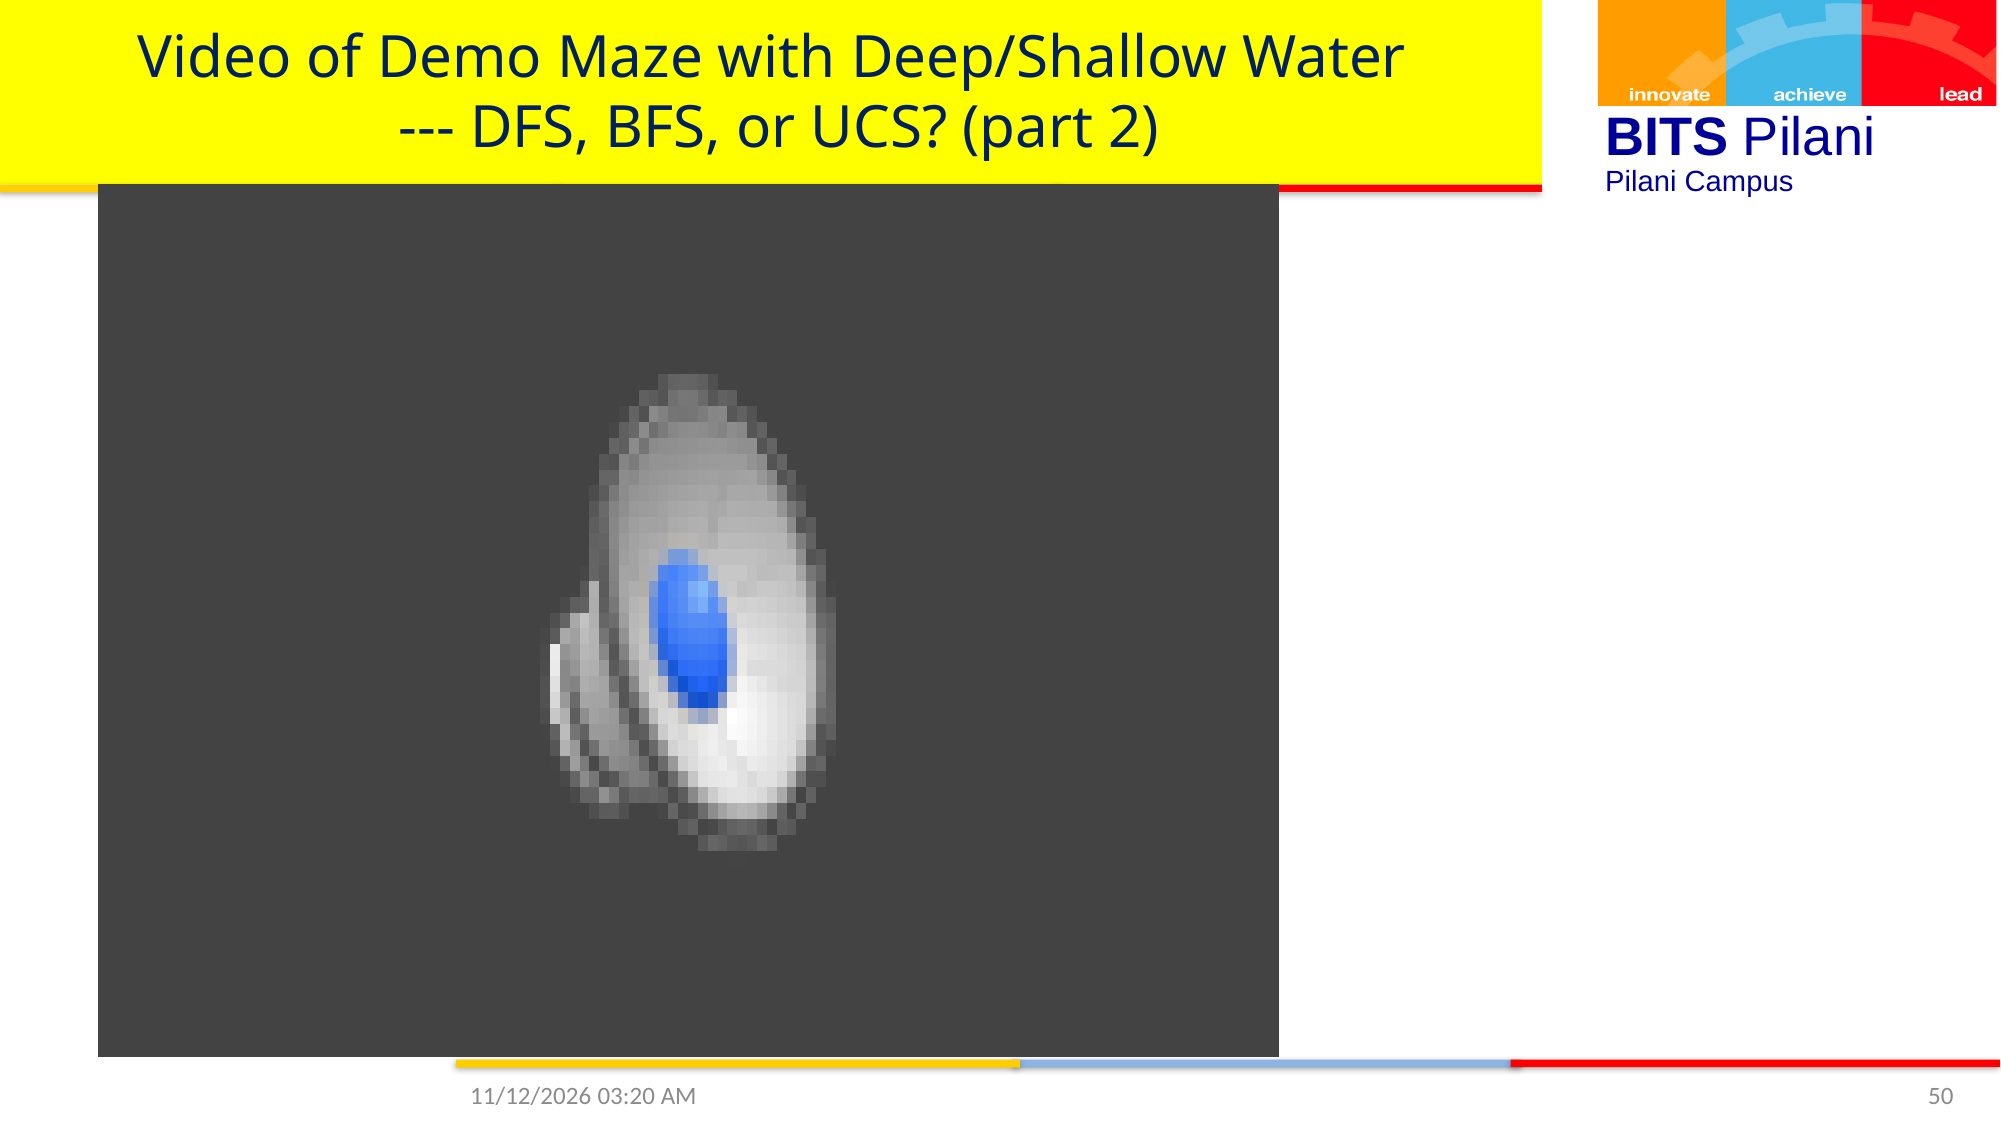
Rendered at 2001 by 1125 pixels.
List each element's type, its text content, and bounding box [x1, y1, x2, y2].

title Video of Demo Maze with Deep/Shallow Water --- DFS, BFS, or UCS? (part 2) [0, 0, 1544, 184]
picture [1597, 0, 1997, 106]
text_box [96, 183, 1281, 1059]
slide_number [455, 1068, 922, 1125]
slide_number 50 [1749, 1065, 1969, 1125]
